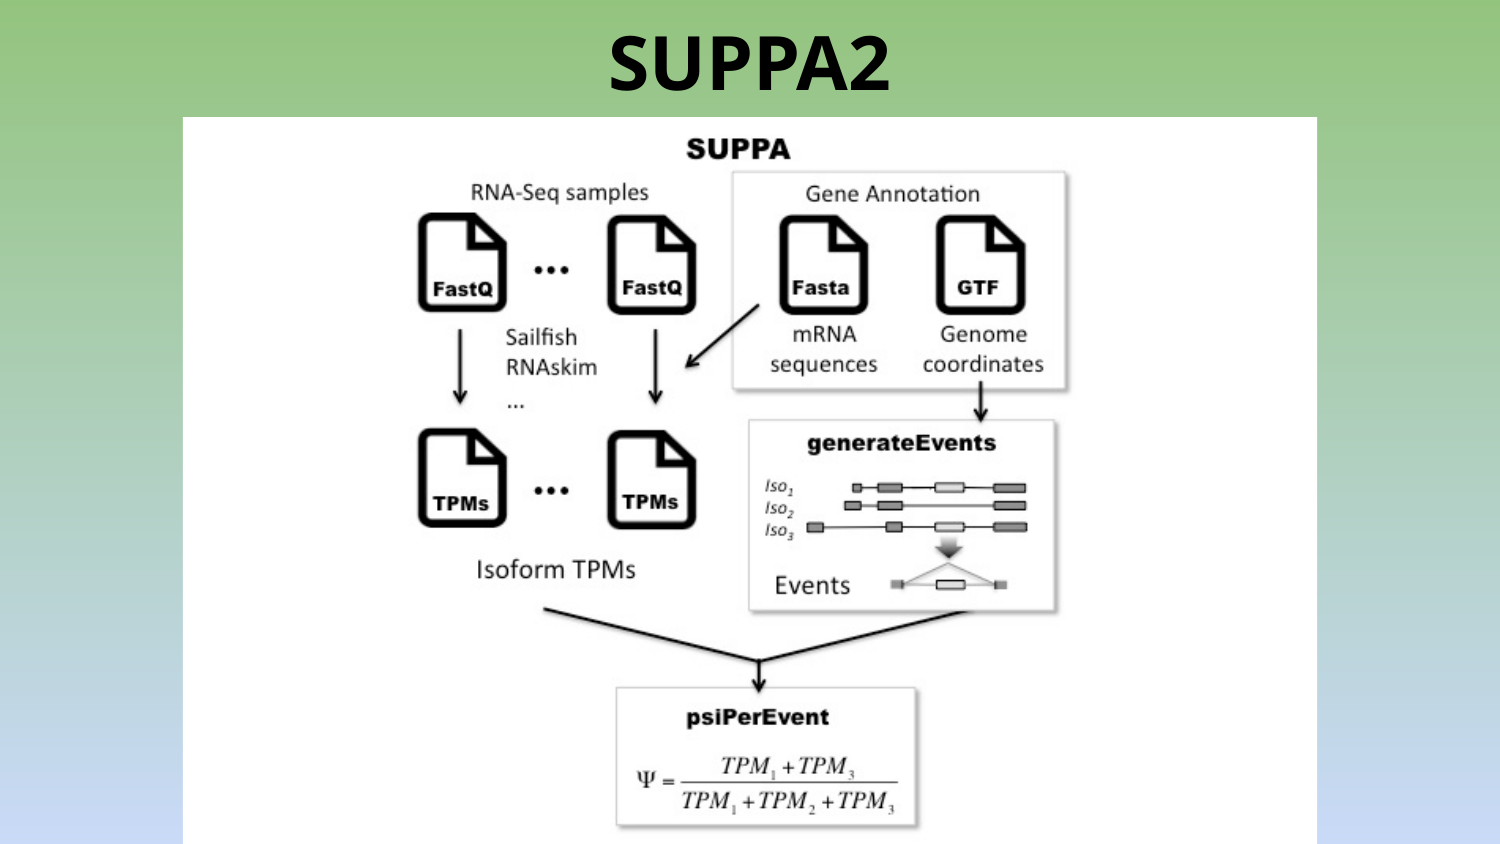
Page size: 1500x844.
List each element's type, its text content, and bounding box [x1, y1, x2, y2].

text_box SUPPA2 [0, 0, 1500, 130]
picture [182, 117, 1318, 844]
